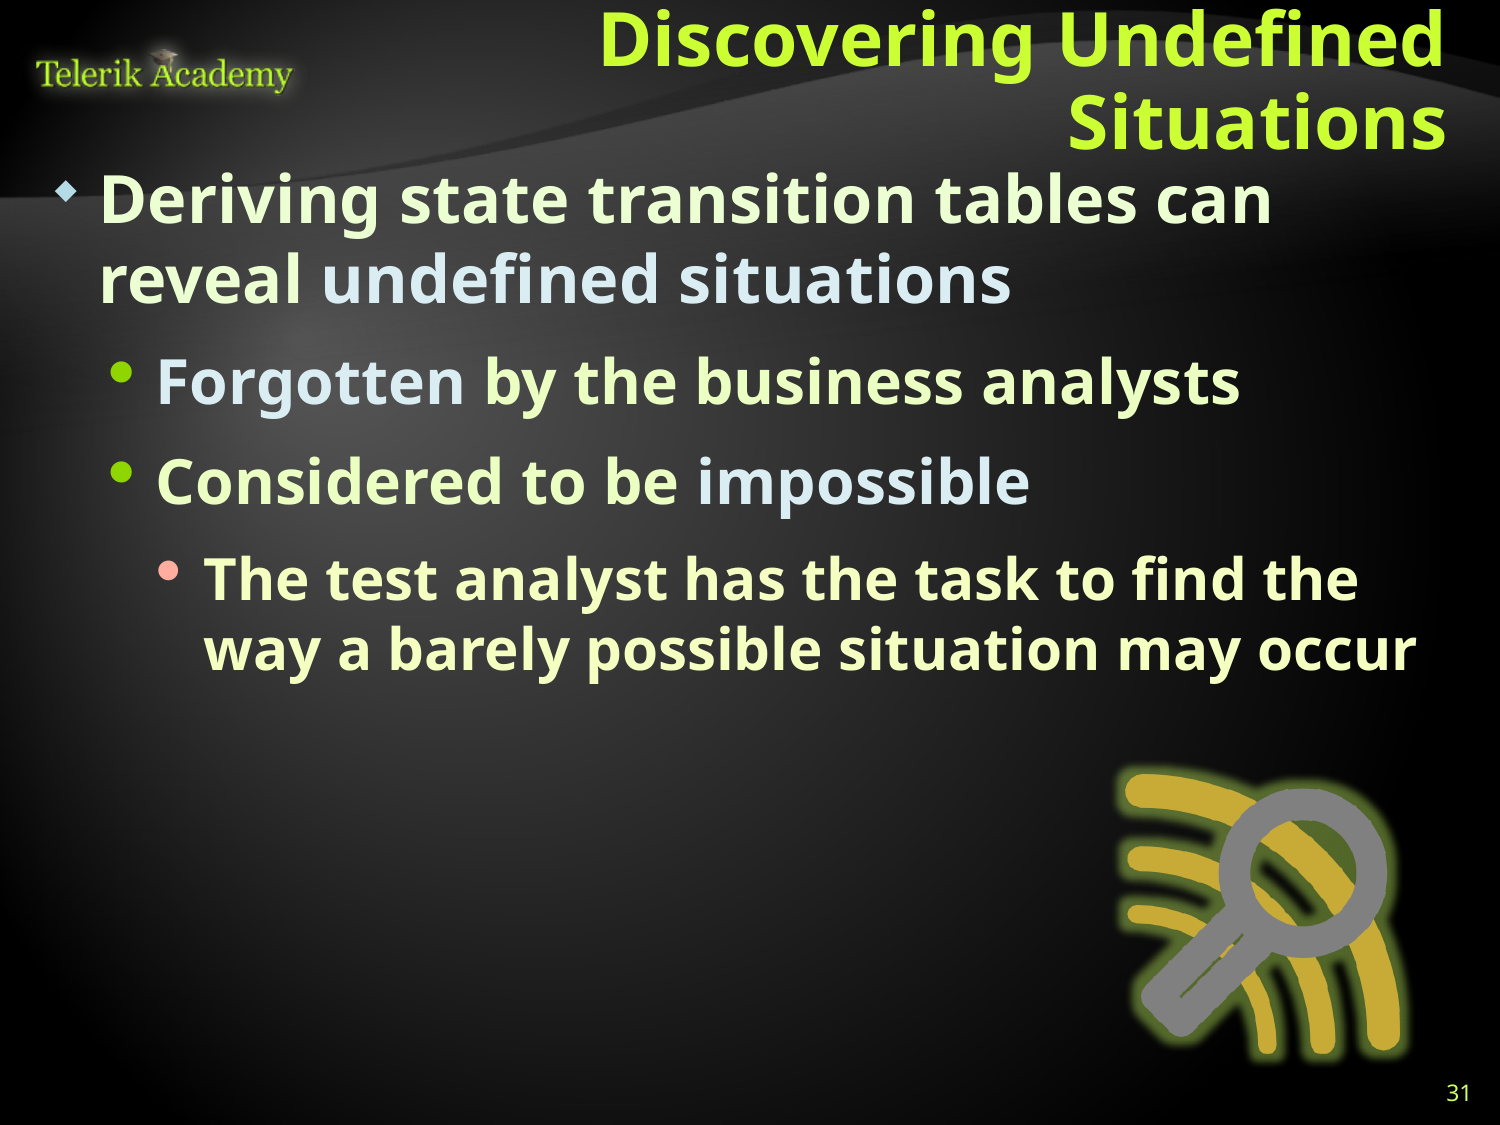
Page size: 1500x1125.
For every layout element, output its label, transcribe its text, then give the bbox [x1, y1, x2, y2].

list Deriving state transition tables can reveal undefined situations Forgotten by the business analysts Considered to be impossible The test analyst has the task to find the way a barely possible situation may occur [37, 149, 1463, 1100]
picture [0, 0, 1500, 1125]
slide_number 31 [1412, 1074, 1488, 1113]
title Discovering Undefined Situations [300, 12, 1463, 149]
